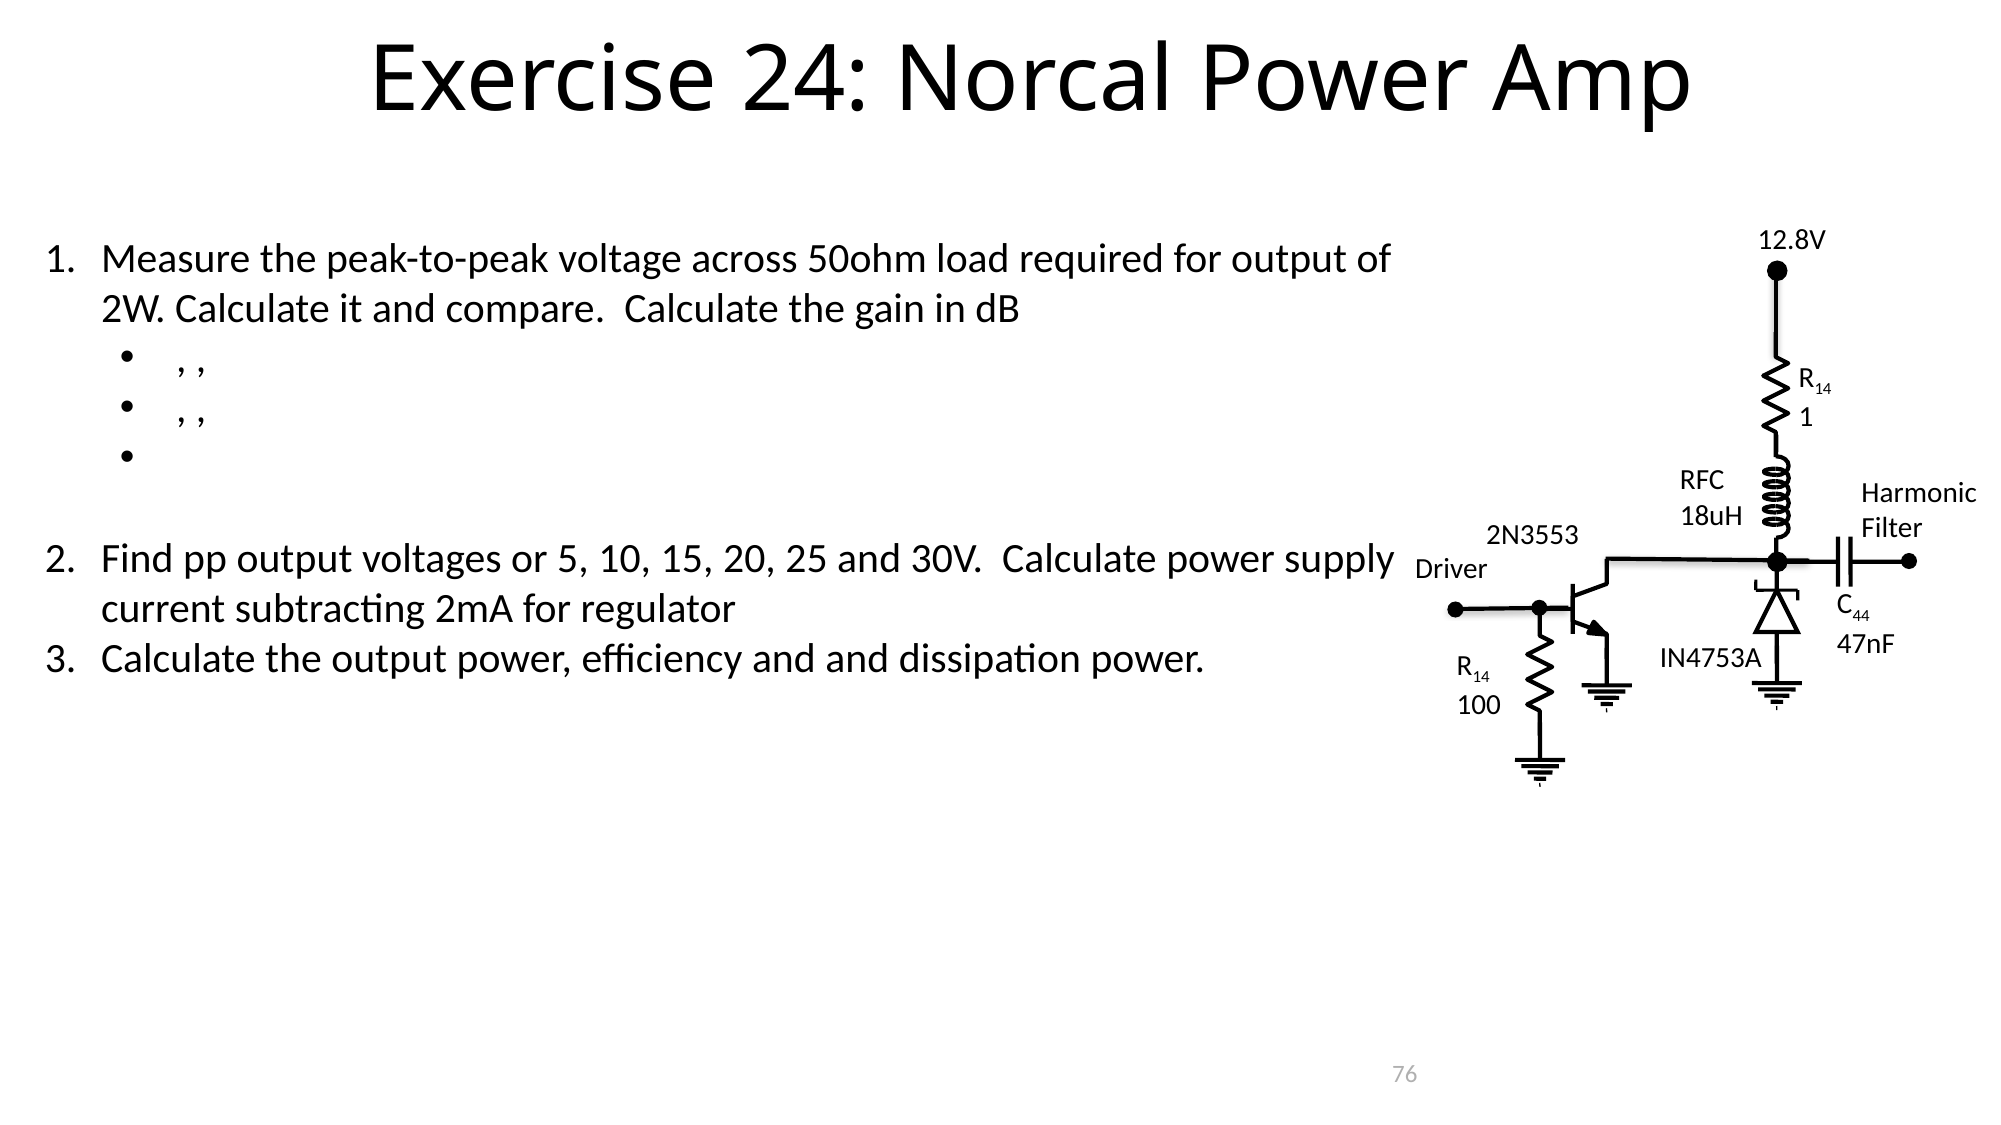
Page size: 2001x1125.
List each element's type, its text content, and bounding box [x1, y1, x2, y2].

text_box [1407, 213, 2000, 785]
slide_number 76 [1074, 738, 1425, 1125]
text_box Exercise 24: Norcal Power Amp [173, 19, 1890, 130]
